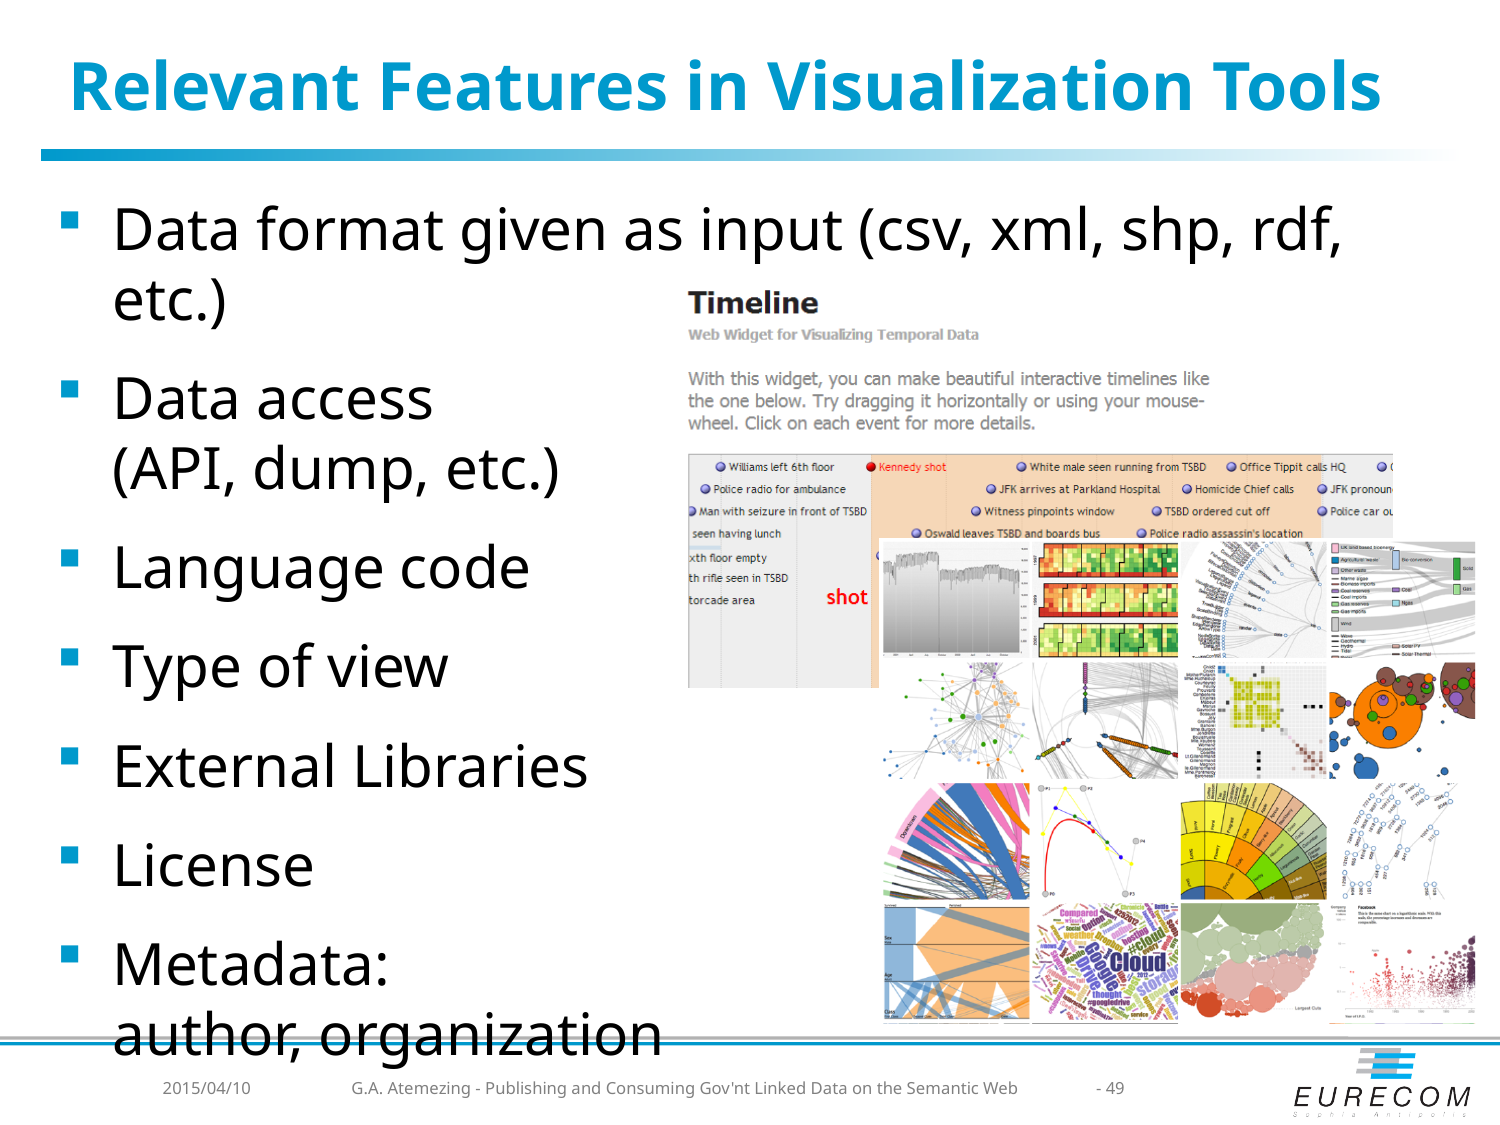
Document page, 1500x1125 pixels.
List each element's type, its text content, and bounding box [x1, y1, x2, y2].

picture [655, 266, 1477, 1024]
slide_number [147, 1070, 325, 1103]
footer G.A. Atemezing - Publishing and Consuming Gov'nt Linked Data on the Semantic Web [336, 1070, 1069, 1107]
slide_number - 49 [1080, 1070, 1200, 1103]
picture [1293, 1048, 1477, 1118]
list Data format given as input (csv, xml, shp, rdf, etc.) Data access (API, dump, etc.) Language code Type of view External Libraries License Metadata: author, organization [40, 184, 1460, 1024]
title Relevant Features in Visualization Tools [52, 30, 1460, 138]
